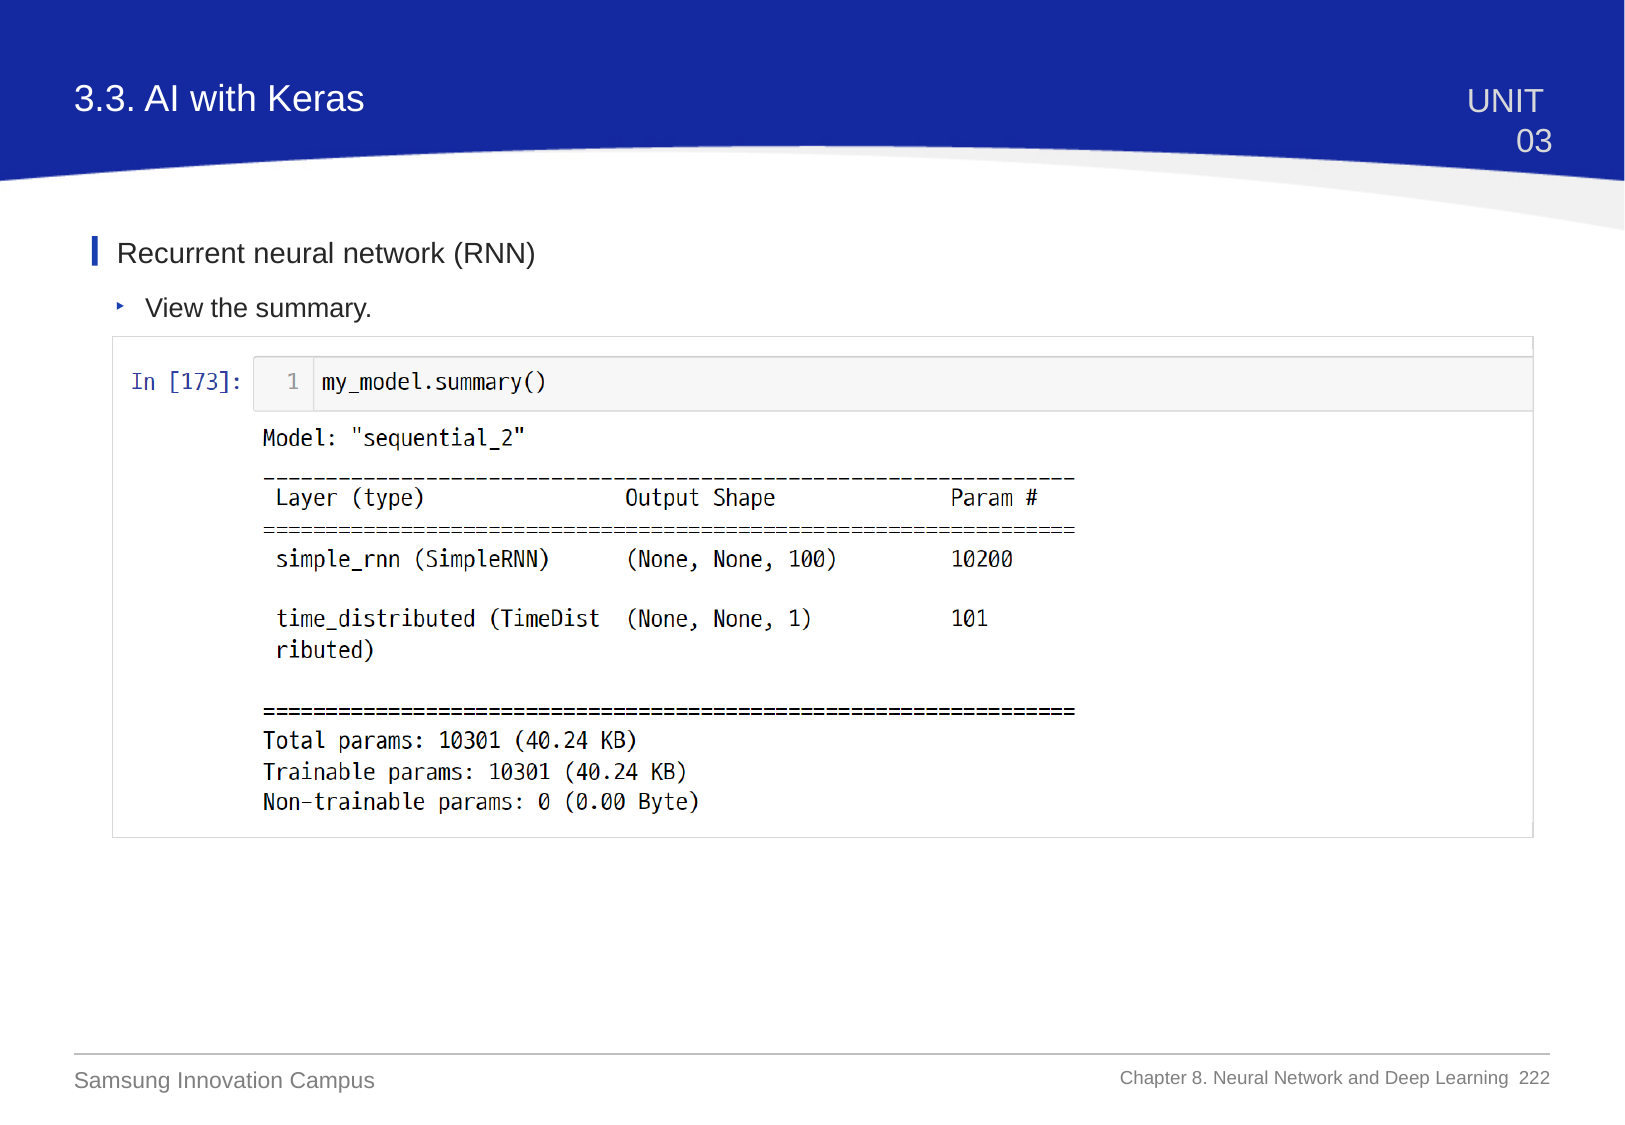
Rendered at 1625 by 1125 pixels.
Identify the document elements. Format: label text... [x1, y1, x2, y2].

text_box View the summary. [115, 278, 1532, 335]
picture [0, 0, 1625, 1125]
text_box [91, 234, 1533, 270]
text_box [112, 336, 1534, 838]
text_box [73, 73, 1554, 120]
